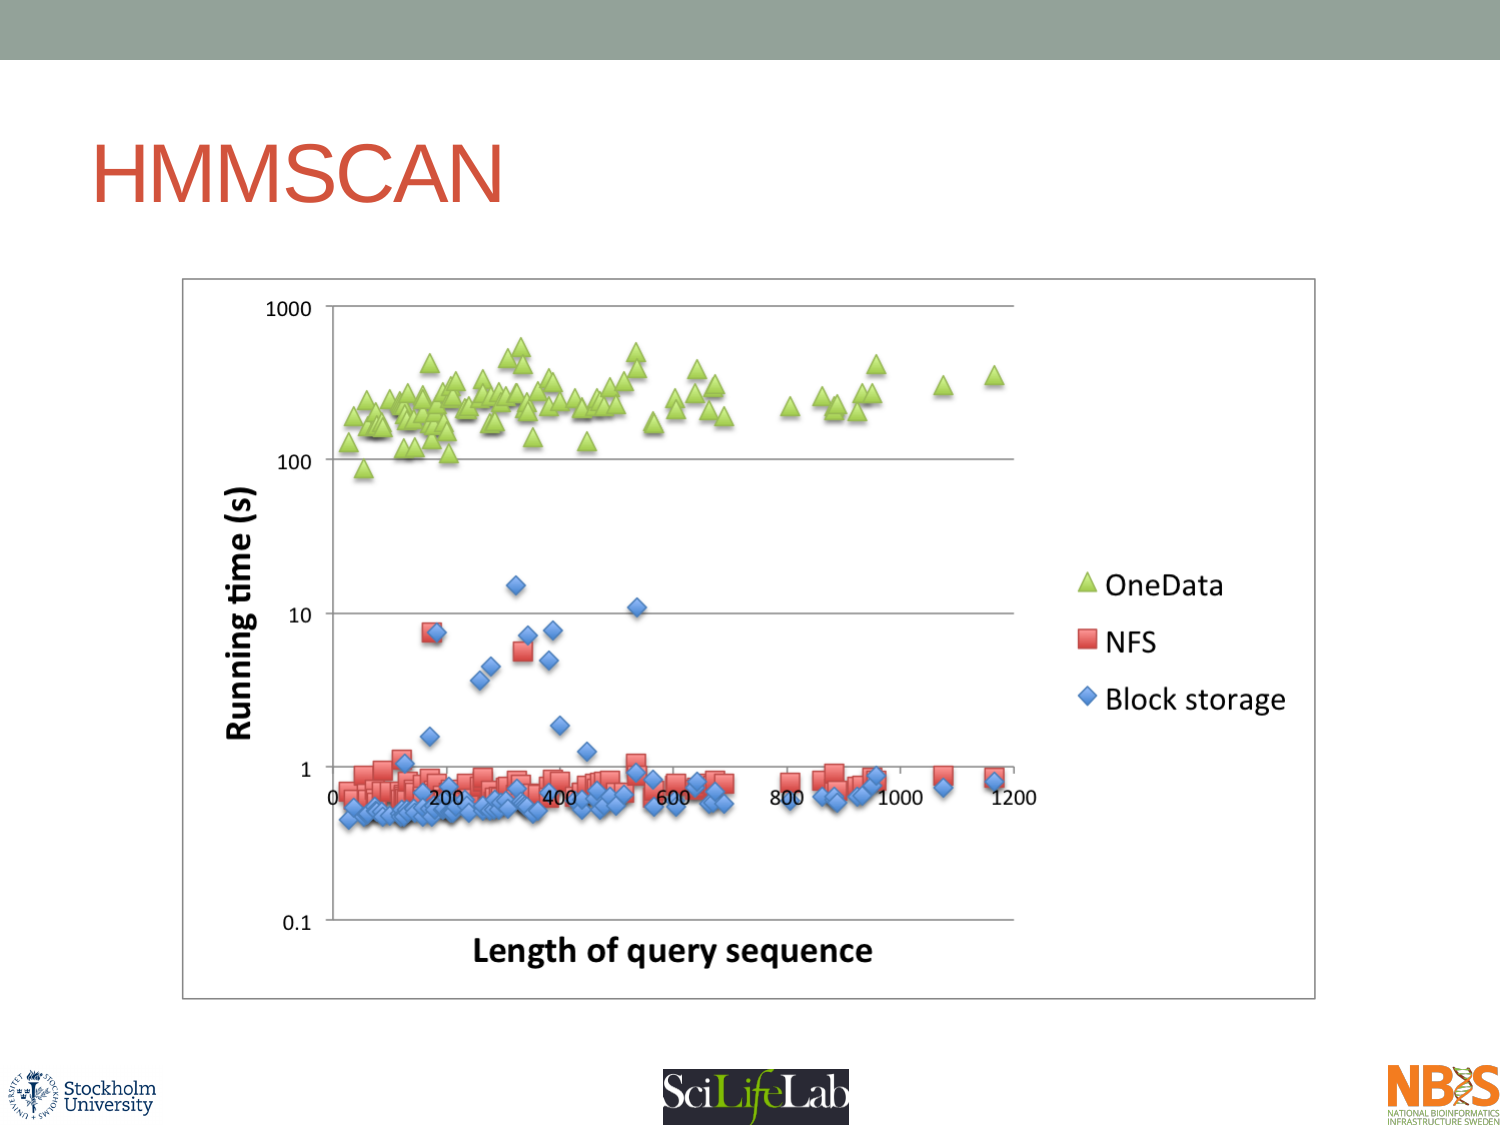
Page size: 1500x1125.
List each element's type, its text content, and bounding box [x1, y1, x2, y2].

picture [180, 278, 1316, 1000]
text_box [0, 1065, 1500, 1125]
title HMMSCAN [75, 87, 1425, 250]
